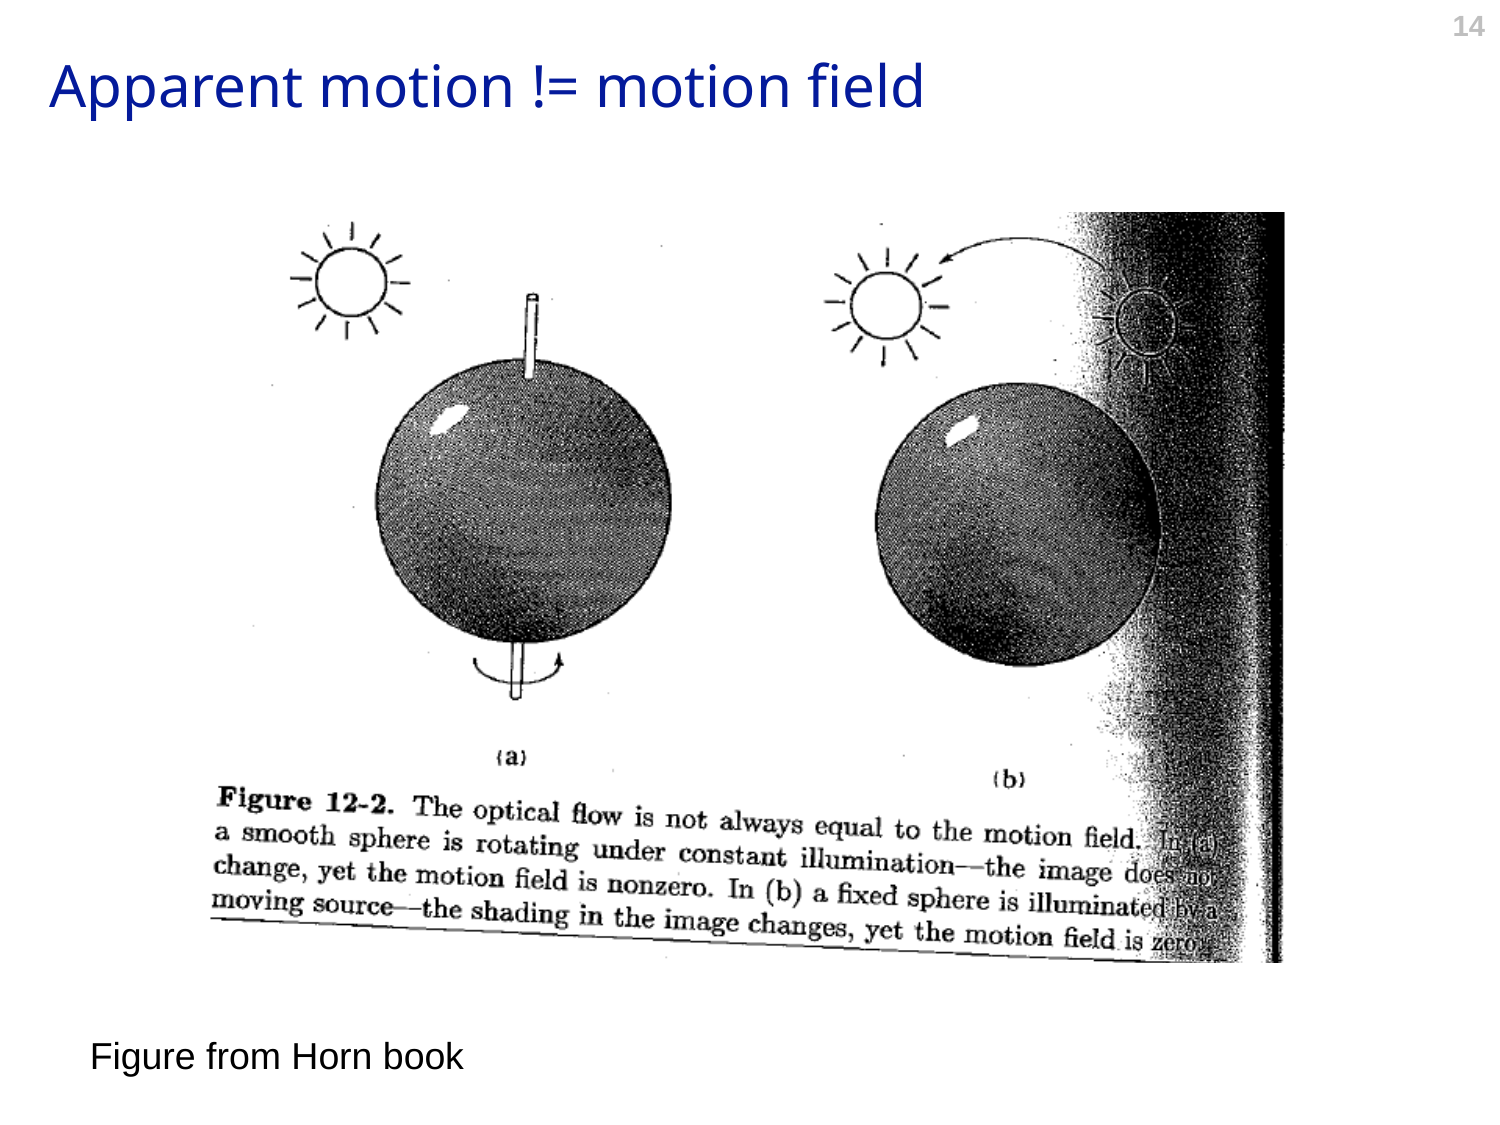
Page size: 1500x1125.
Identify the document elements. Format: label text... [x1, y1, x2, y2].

text_box Figure from Horn book [75, 1024, 575, 1085]
picture [162, 212, 1288, 963]
title Apparent motion != motion field [34, 27, 1466, 141]
